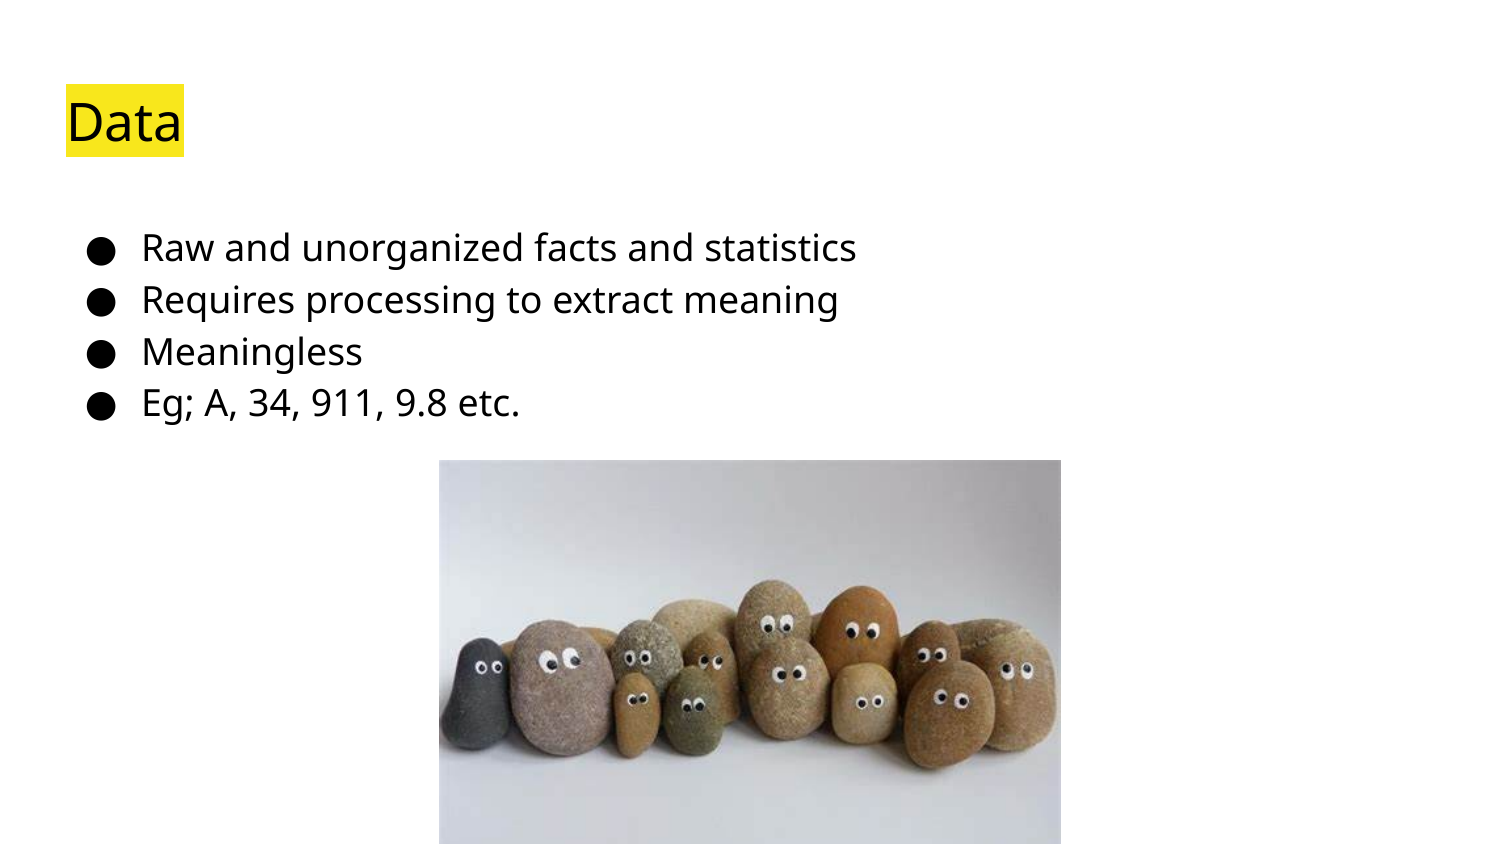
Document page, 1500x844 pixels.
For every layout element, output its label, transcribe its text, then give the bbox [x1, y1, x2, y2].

picture [439, 459, 1061, 844]
title Data [51, 72, 1449, 167]
list Raw and unorganized facts and statistics Requires processing to extract meaning Meaningless Eg; A, 34, 911, 9.8 etc. [51, 202, 1449, 750]
